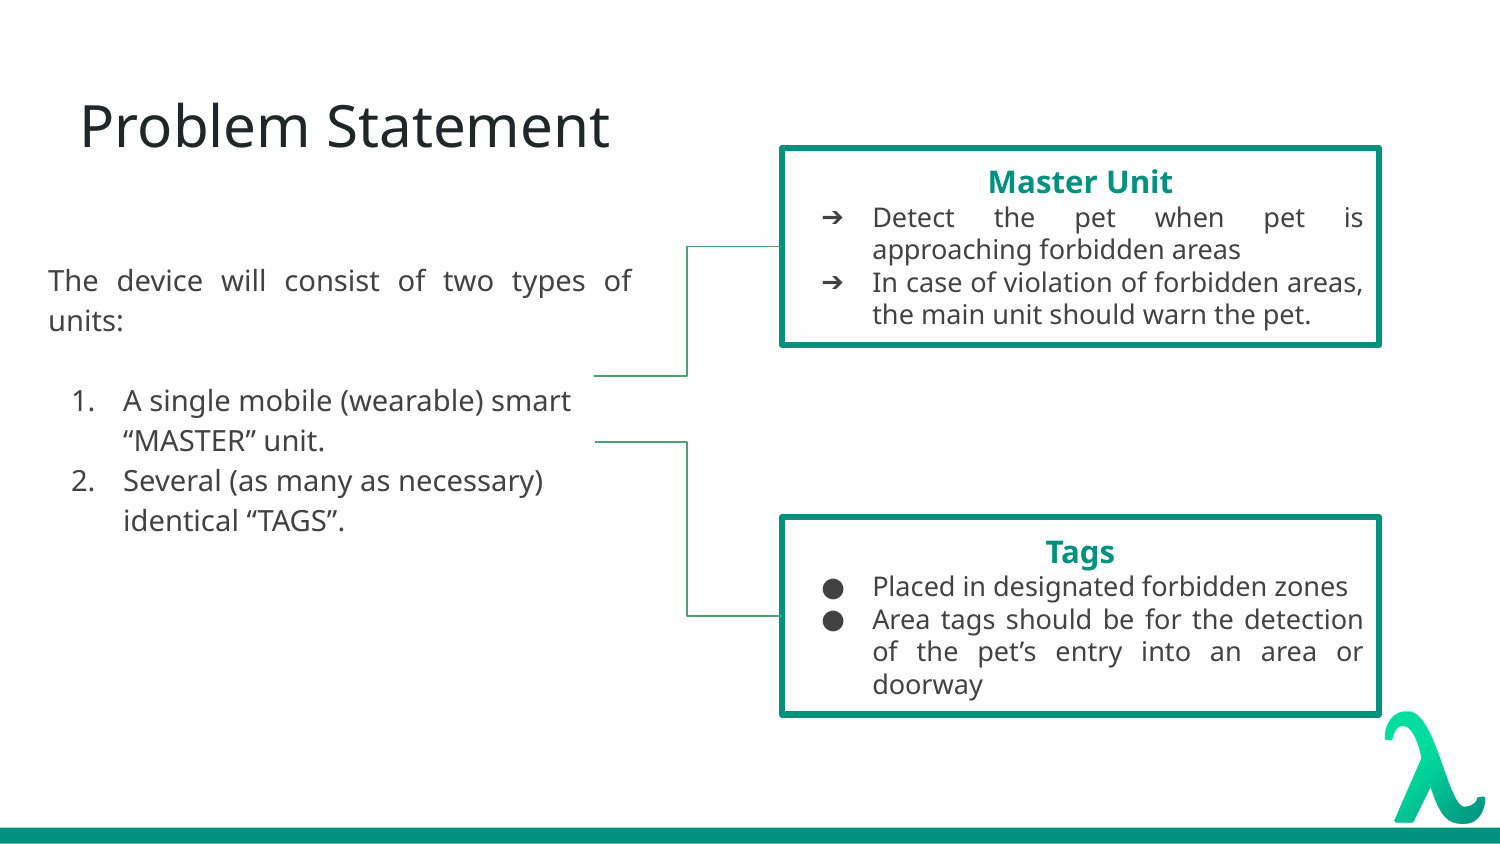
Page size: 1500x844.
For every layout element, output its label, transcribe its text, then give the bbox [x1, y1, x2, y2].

text_box Master Unit Detect the pet when pet is approaching forbidden areas In case of violation of forbidden areas, the main unit should warn the pet. [782, 147, 1379, 345]
text_box The device will consist of two types of units: A single mobile (wearable) smart “MASTER” unit. Several (as many as necessary) identical “TAGS”. [33, 241, 647, 553]
title Problem Statement [64, 73, 1463, 168]
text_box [594, 247, 783, 377]
text_box Tags Placed in designated forbidden zones Area tags should be for the detection of the pet’s entry into an area or doorway [782, 517, 1379, 715]
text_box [594, 441, 783, 601]
picture [1379, 711, 1491, 824]
